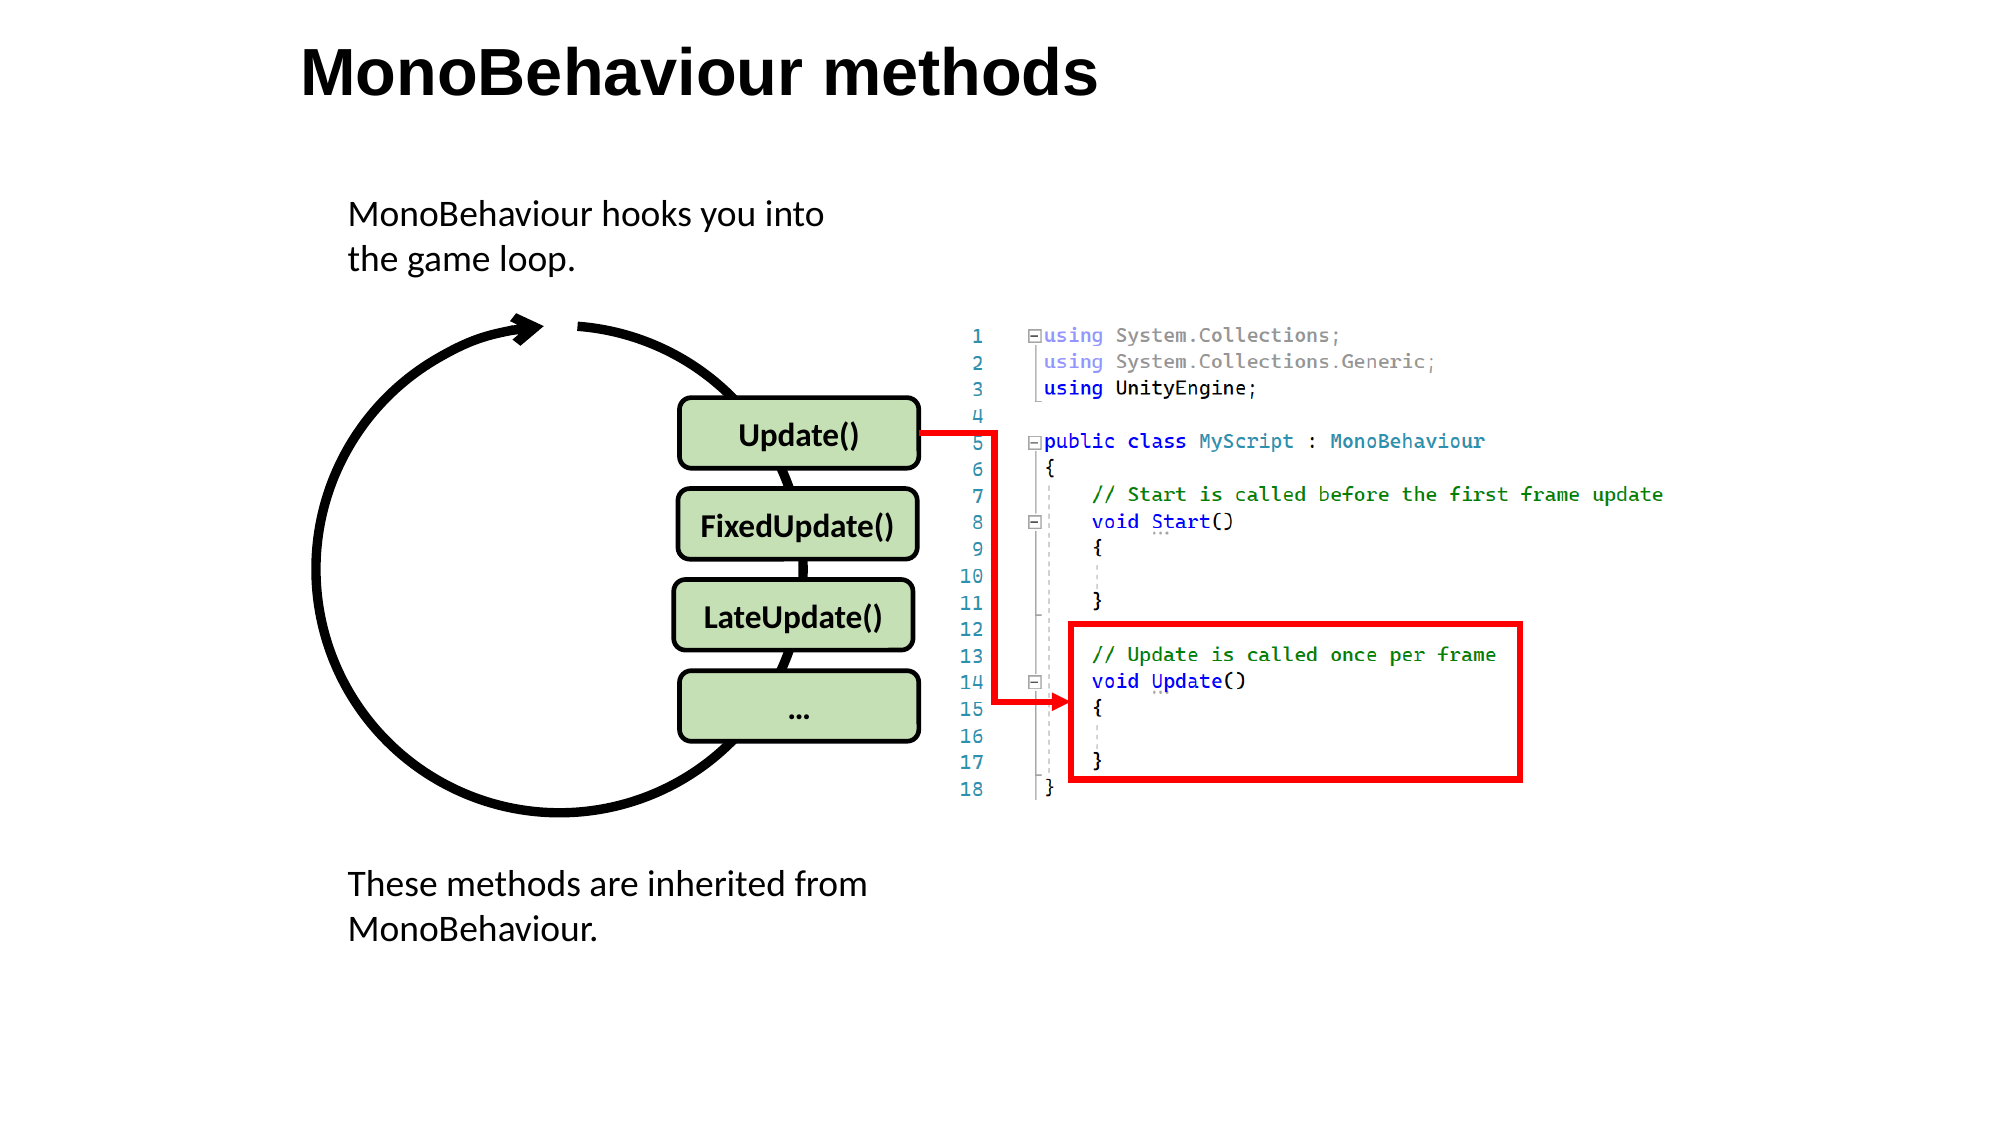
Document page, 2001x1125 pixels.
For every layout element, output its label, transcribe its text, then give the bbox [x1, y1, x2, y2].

text_box MonoBehaviour methods [285, 21, 1116, 116]
picture [954, 325, 1673, 800]
text_box MonoBehaviour hooks you into the game loop. [332, 181, 854, 286]
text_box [315, 325, 919, 813]
text_box These methods are inherited from MonoBehaviour. [332, 851, 899, 956]
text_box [918, 432, 1071, 702]
